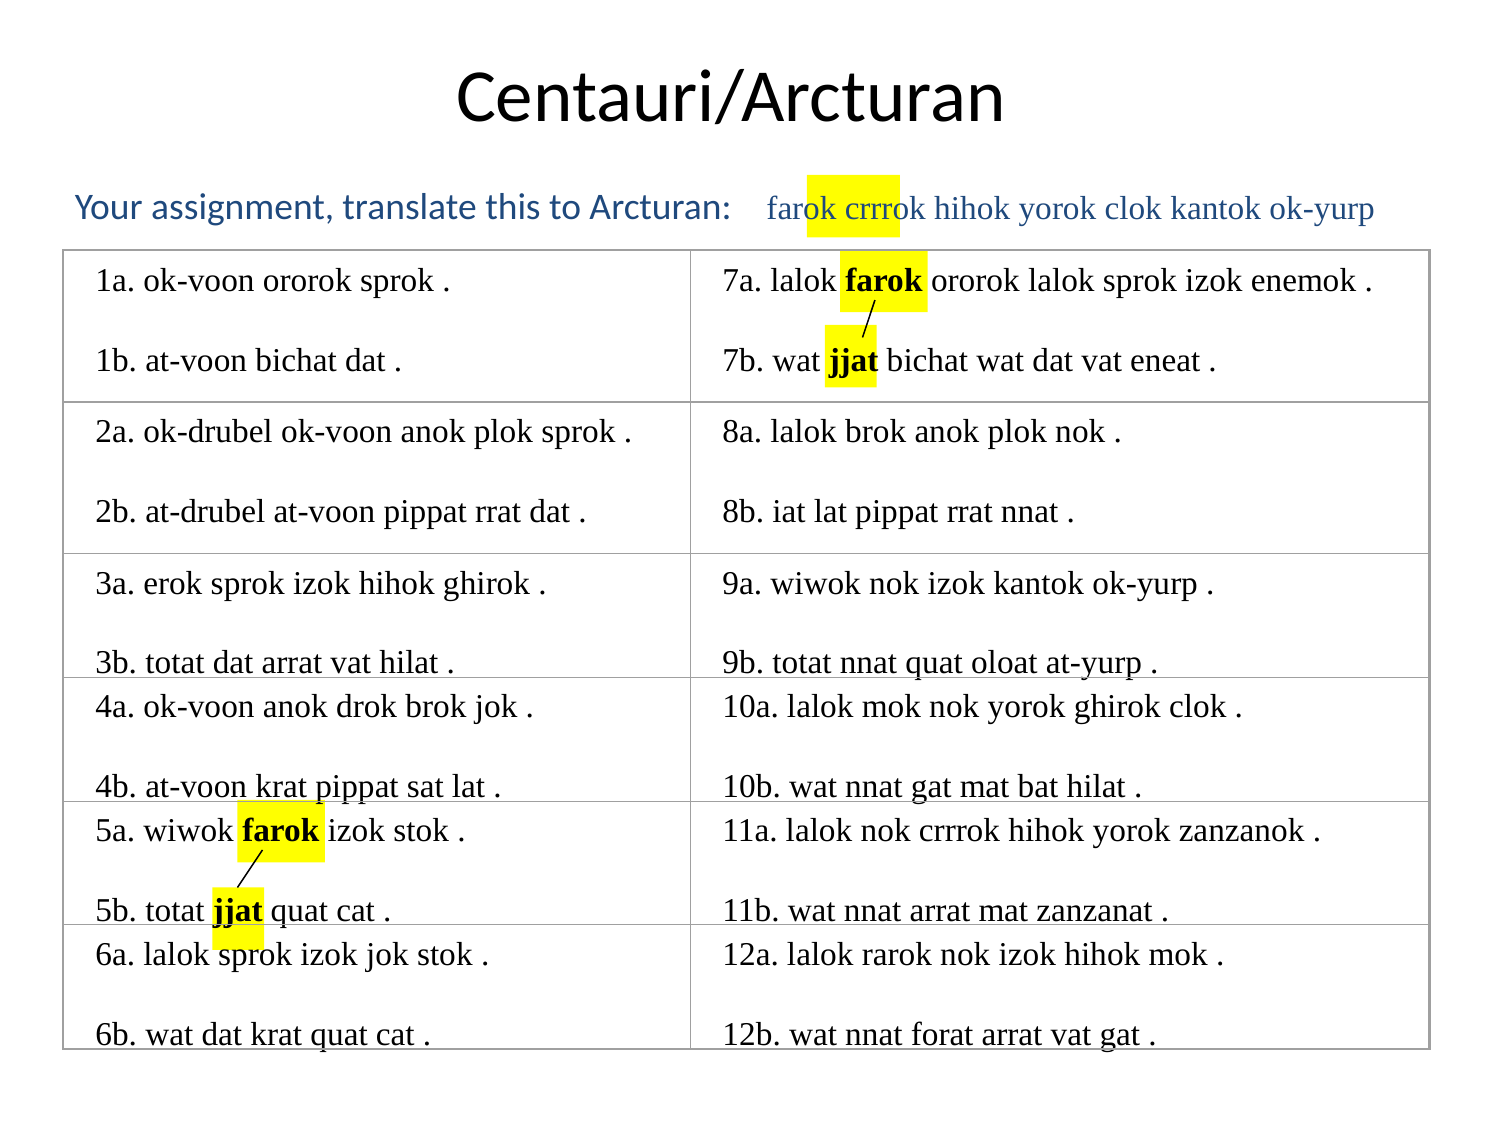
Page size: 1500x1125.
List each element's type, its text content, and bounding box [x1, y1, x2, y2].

text_box Your assignment, translate this to Arcturan: farok crrrok hihok yorok clok kantok ok-yurp [59, 174, 1391, 235]
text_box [62, 249, 1431, 1050]
title Centauri/Arcturan [37, 22, 1425, 161]
